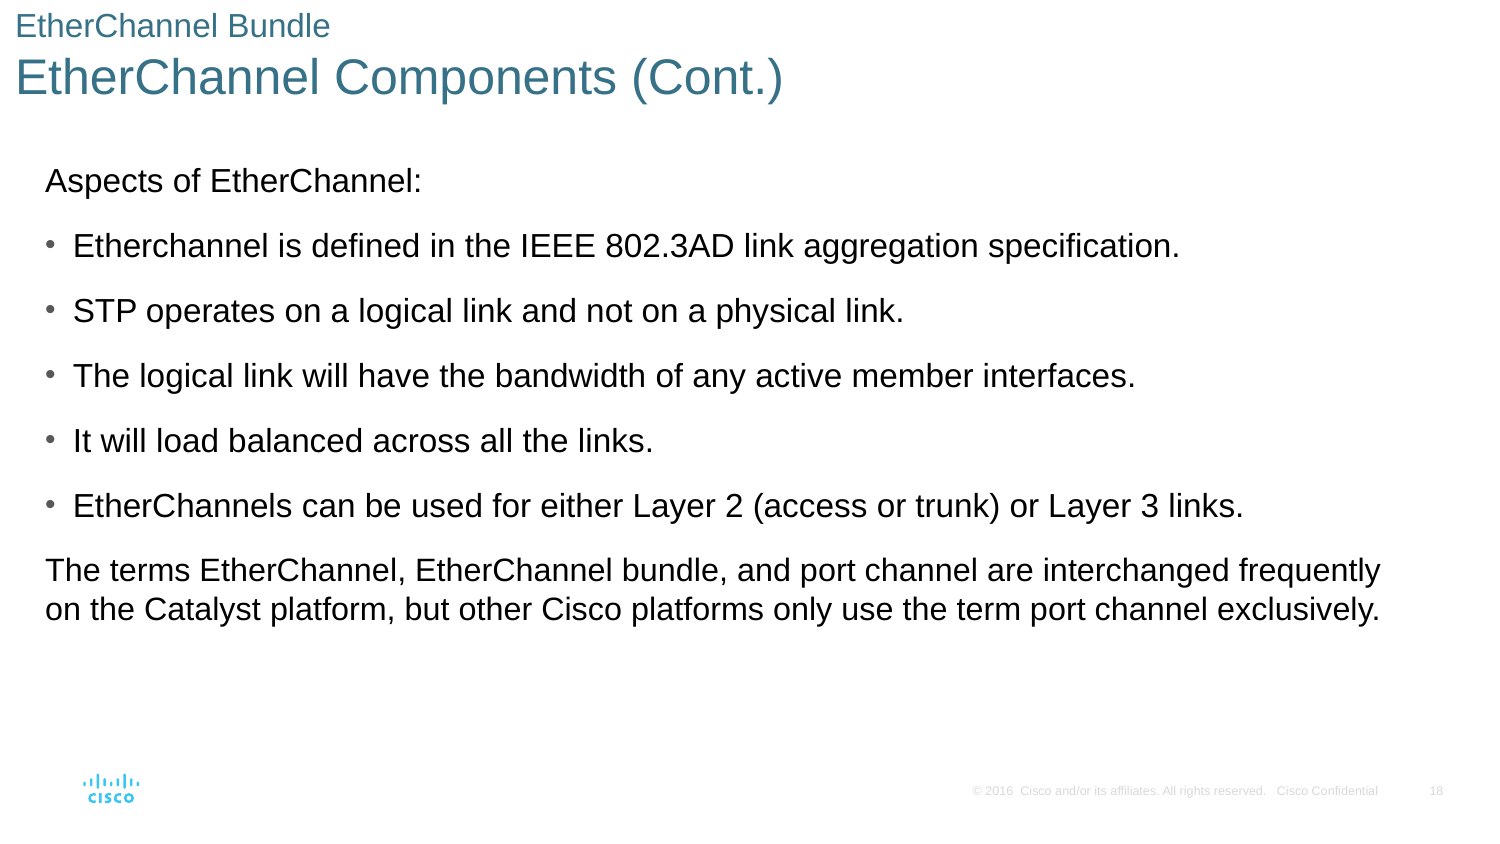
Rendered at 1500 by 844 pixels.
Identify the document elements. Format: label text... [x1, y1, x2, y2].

list Aspects of EtherChannel: Etherchannel is defined in the IEEE 802.3AD link aggregation specification. STP operates on a logical link and not on a physical link. The logical link will have the bandwidth of any active member interfaces. It will load balanced across all the links. EtherChannels can be used for either Layer 2 (access or trunk) or Layer 3 links. The terms EtherChannel, EtherChannel bundle, and port channel are interchanged frequently on the Catalyst platform, but other Cisco platforms only use the term port channel exclusively. [30, 151, 1430, 693]
title EtherChannel Bundle EtherChannel Components (Cont.) [0, 0, 1460, 109]
